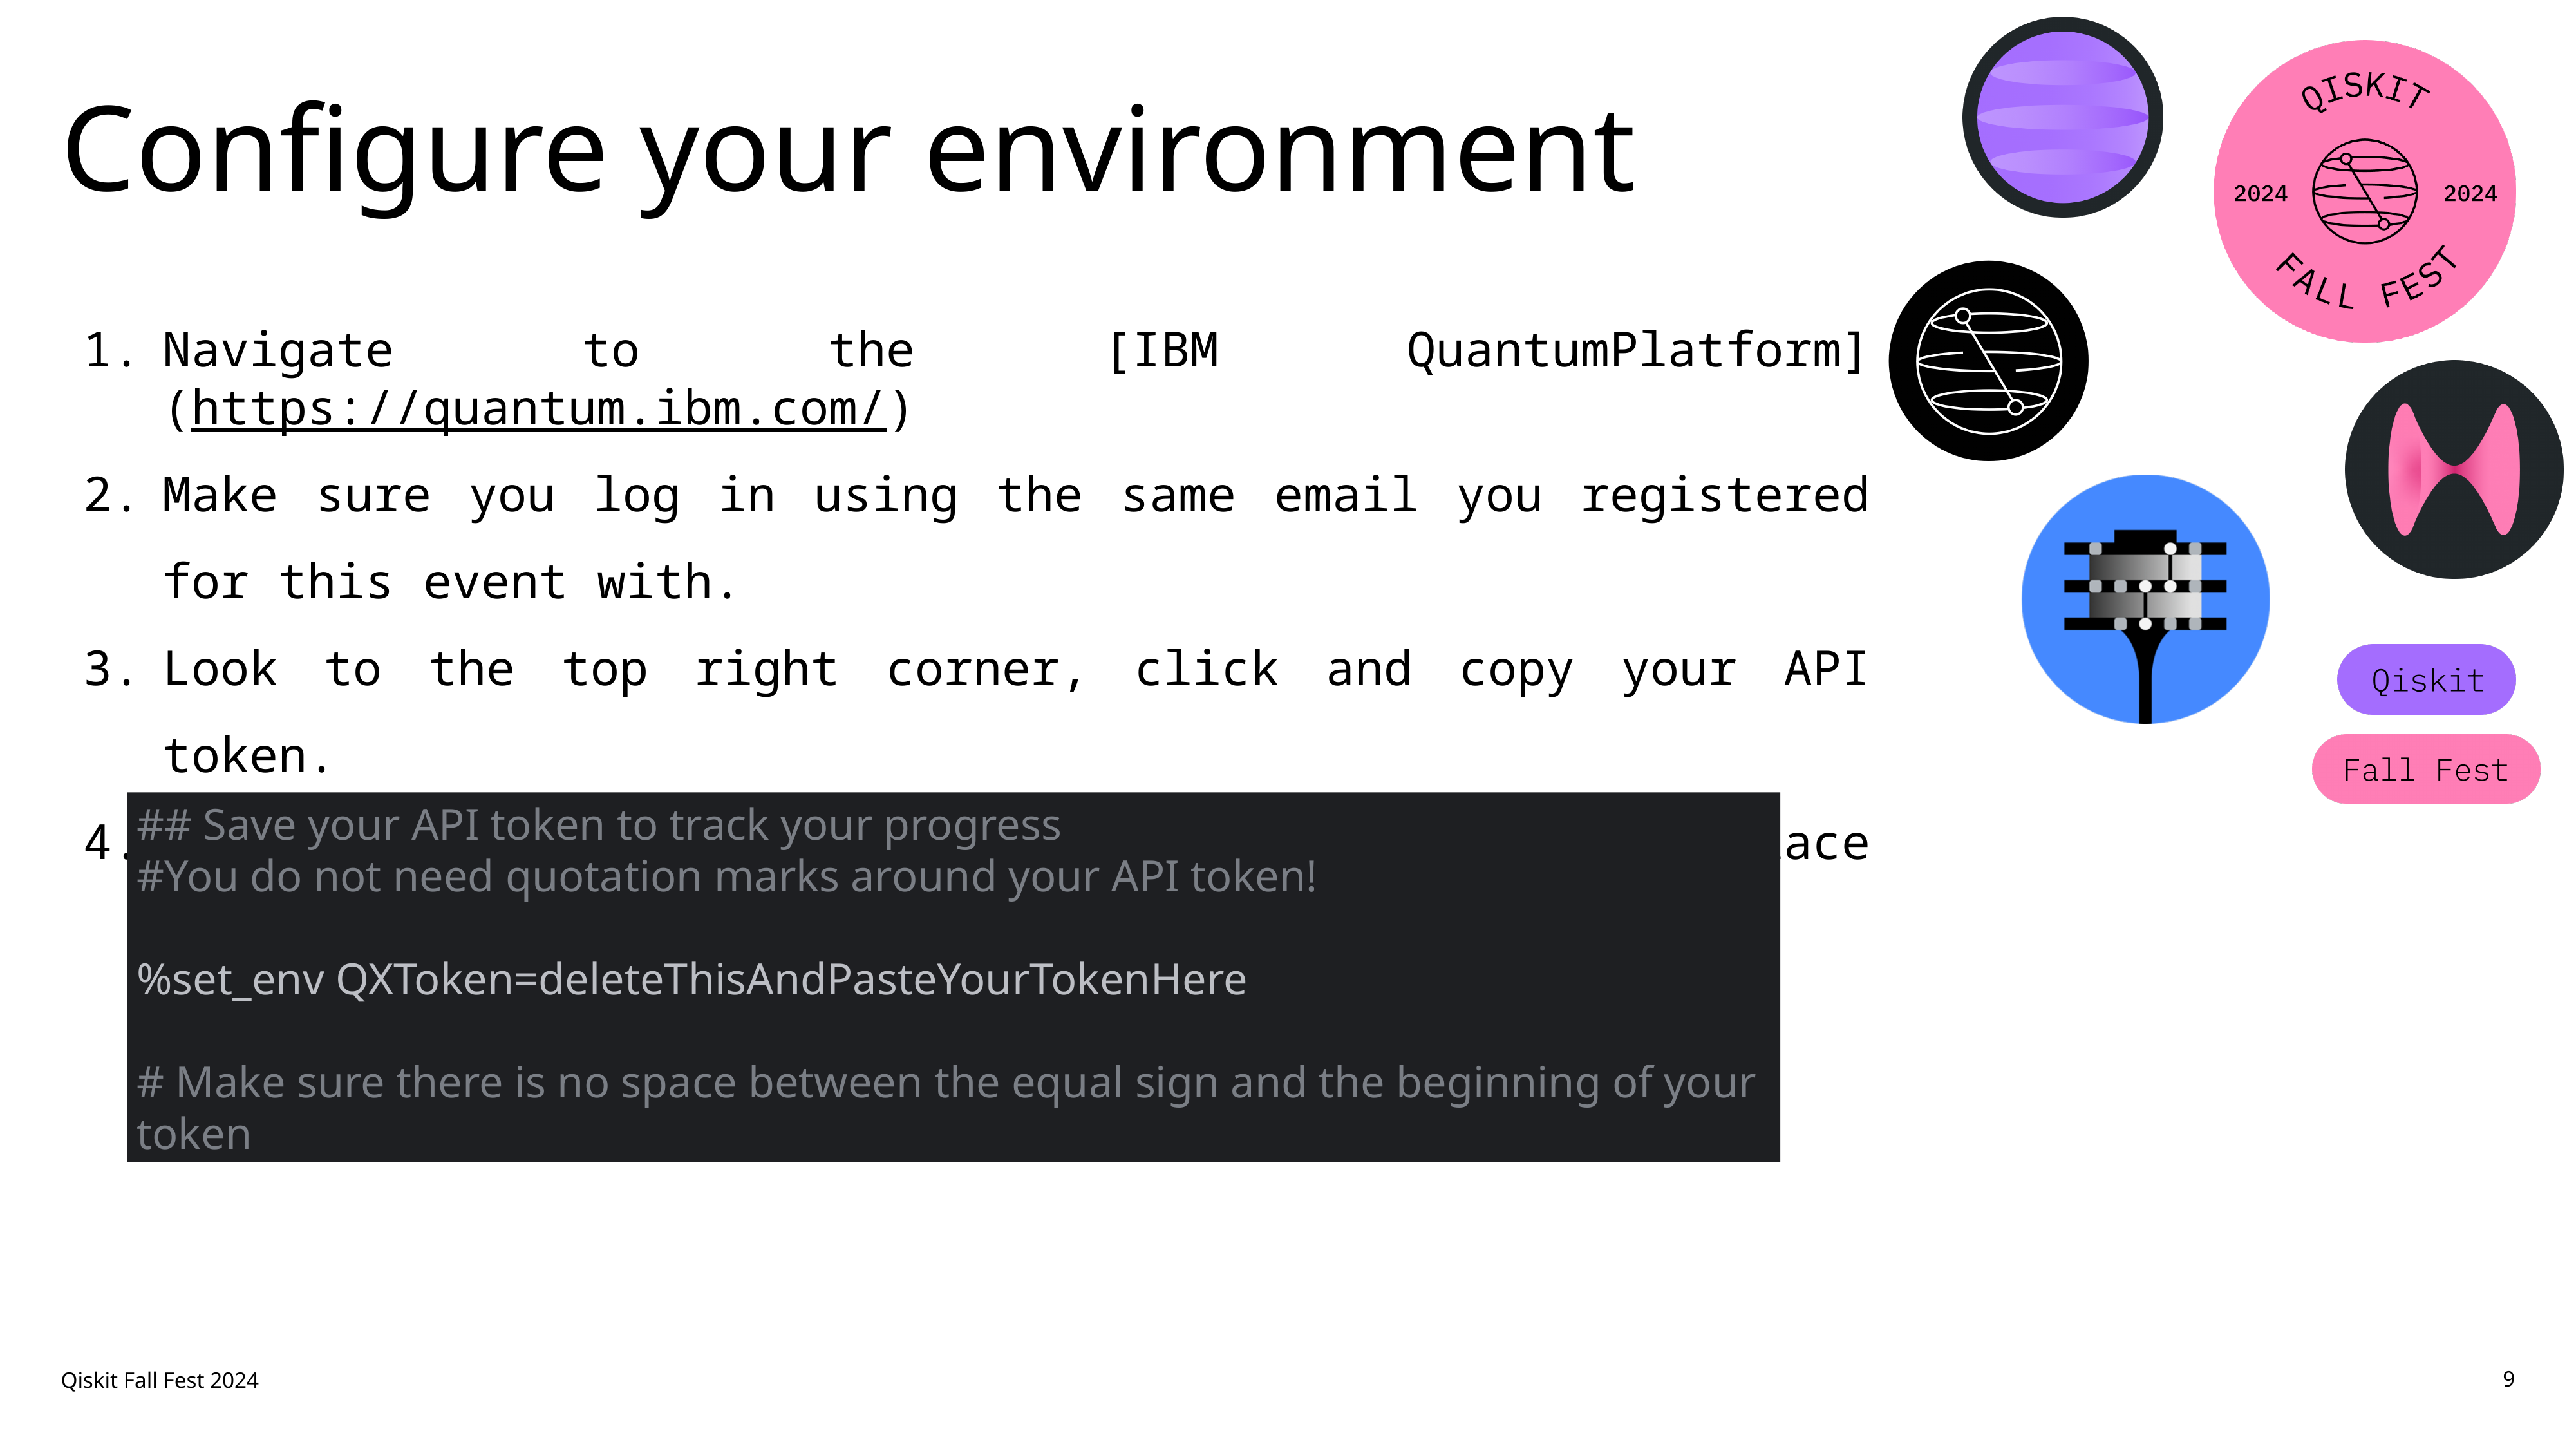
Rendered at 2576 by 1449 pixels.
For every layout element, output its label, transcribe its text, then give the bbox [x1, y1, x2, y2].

title Configure your environment [60, 88, 1872, 267]
picture [2344, 360, 2564, 580]
picture [2021, 475, 2270, 724]
text_box ## Save your API token to track your progress #You do not need quotation marks around your API token! %set_env QXToken=deleteThisAndPasteYourTokenHere # Make sure there is no space between the equal sign and the beginning of your token [127, 792, 1781, 1162]
footer Qiskit Fall Fest 2024 [61, 1352, 585, 1393]
picture [1888, 260, 2089, 461]
picture [1962, 17, 2163, 218]
text_box Navigate to the [IBM QuantumPlatform] (https://quantum.ibm.com/) Make sure you log in using the same email you registered for this event with. Look to the top right corner, click and copy your API token. In the code below, replace `deleteThisAndPasteYourTokenHere` with your token. [84, 318, 1872, 1380]
picture [2213, 40, 2516, 343]
picture [2336, 644, 2516, 715]
picture [2312, 734, 2541, 804]
slide_number 9 [2486, 1366, 2515, 1394]
